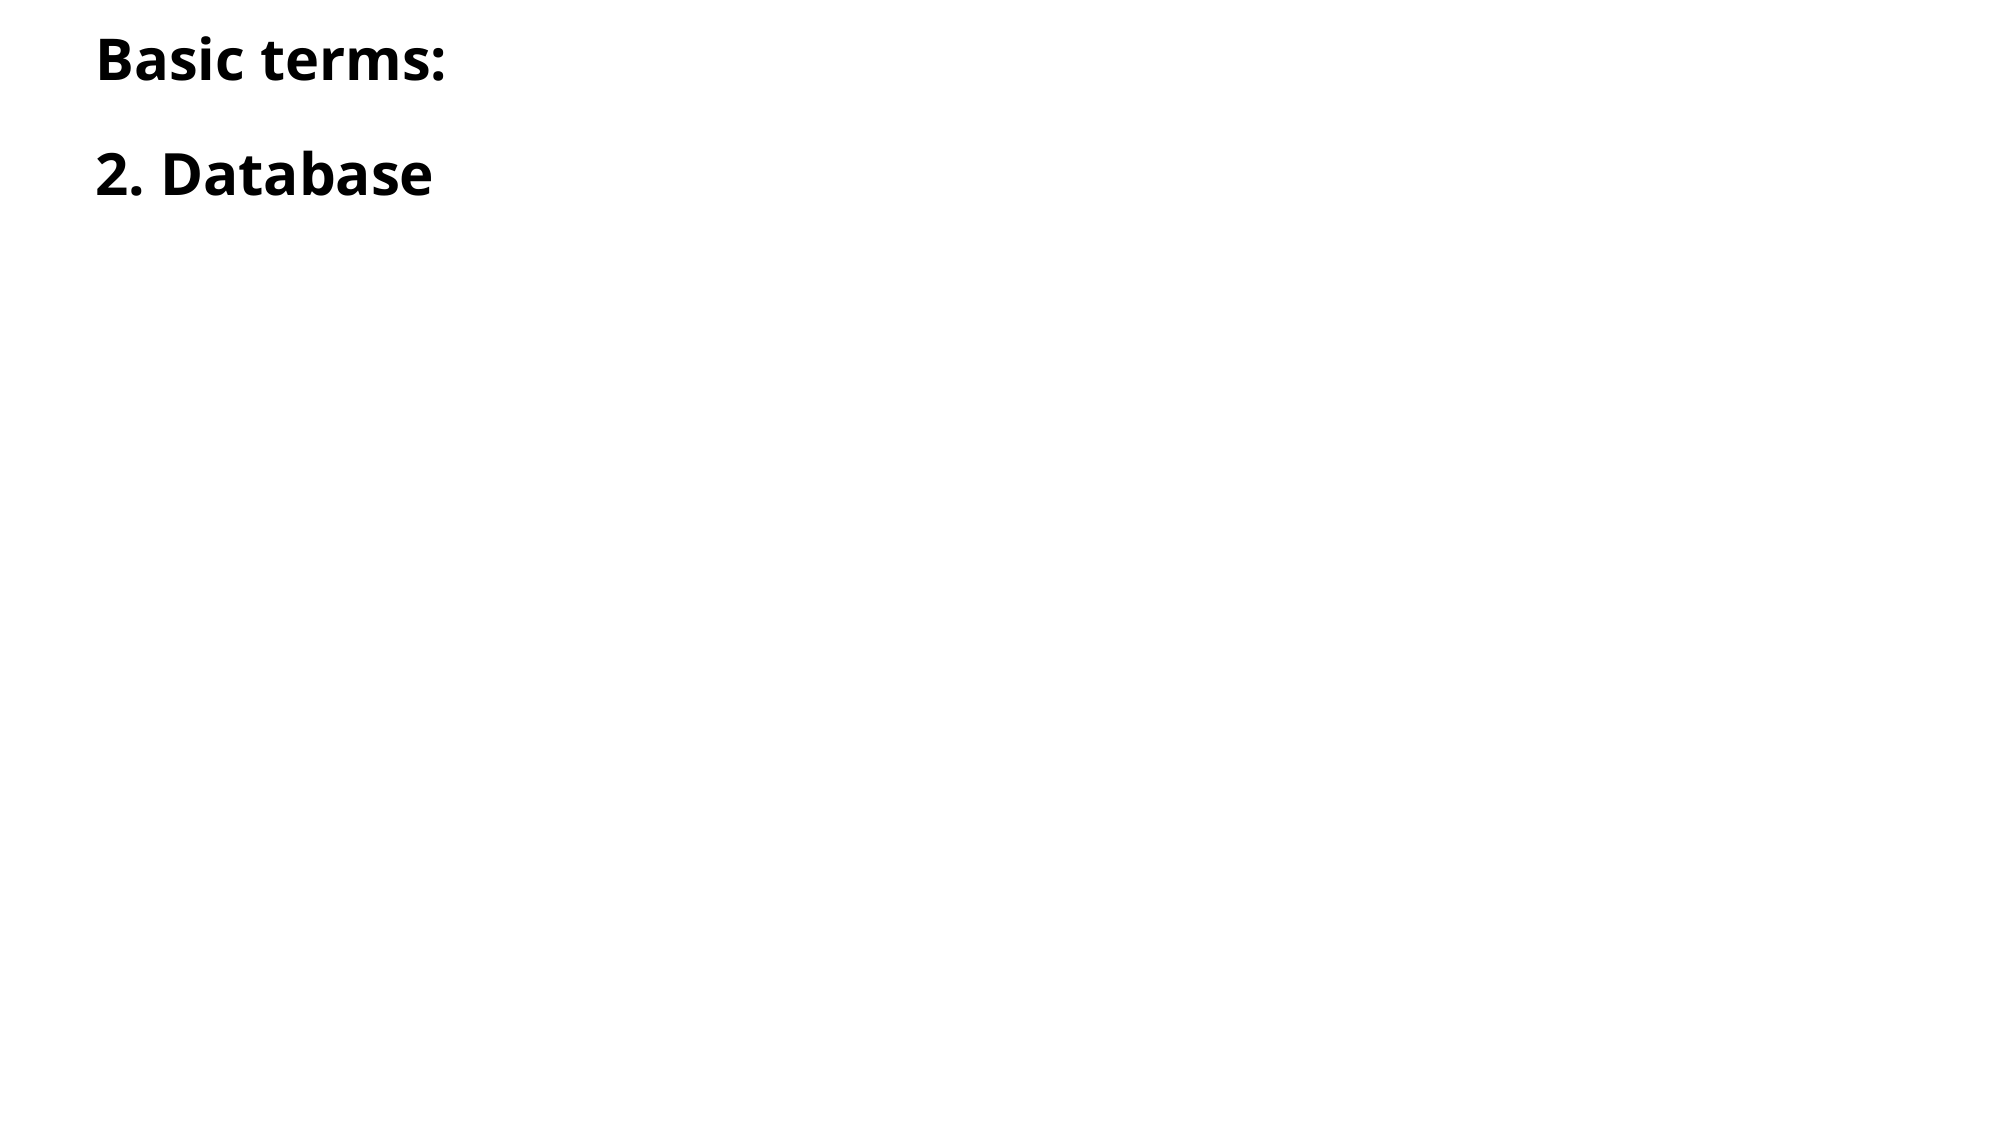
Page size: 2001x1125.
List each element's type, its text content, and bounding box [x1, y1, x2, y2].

title Basic terms: [80, 22, 1806, 101]
text_box 2. Database [80, 137, 1806, 216]
